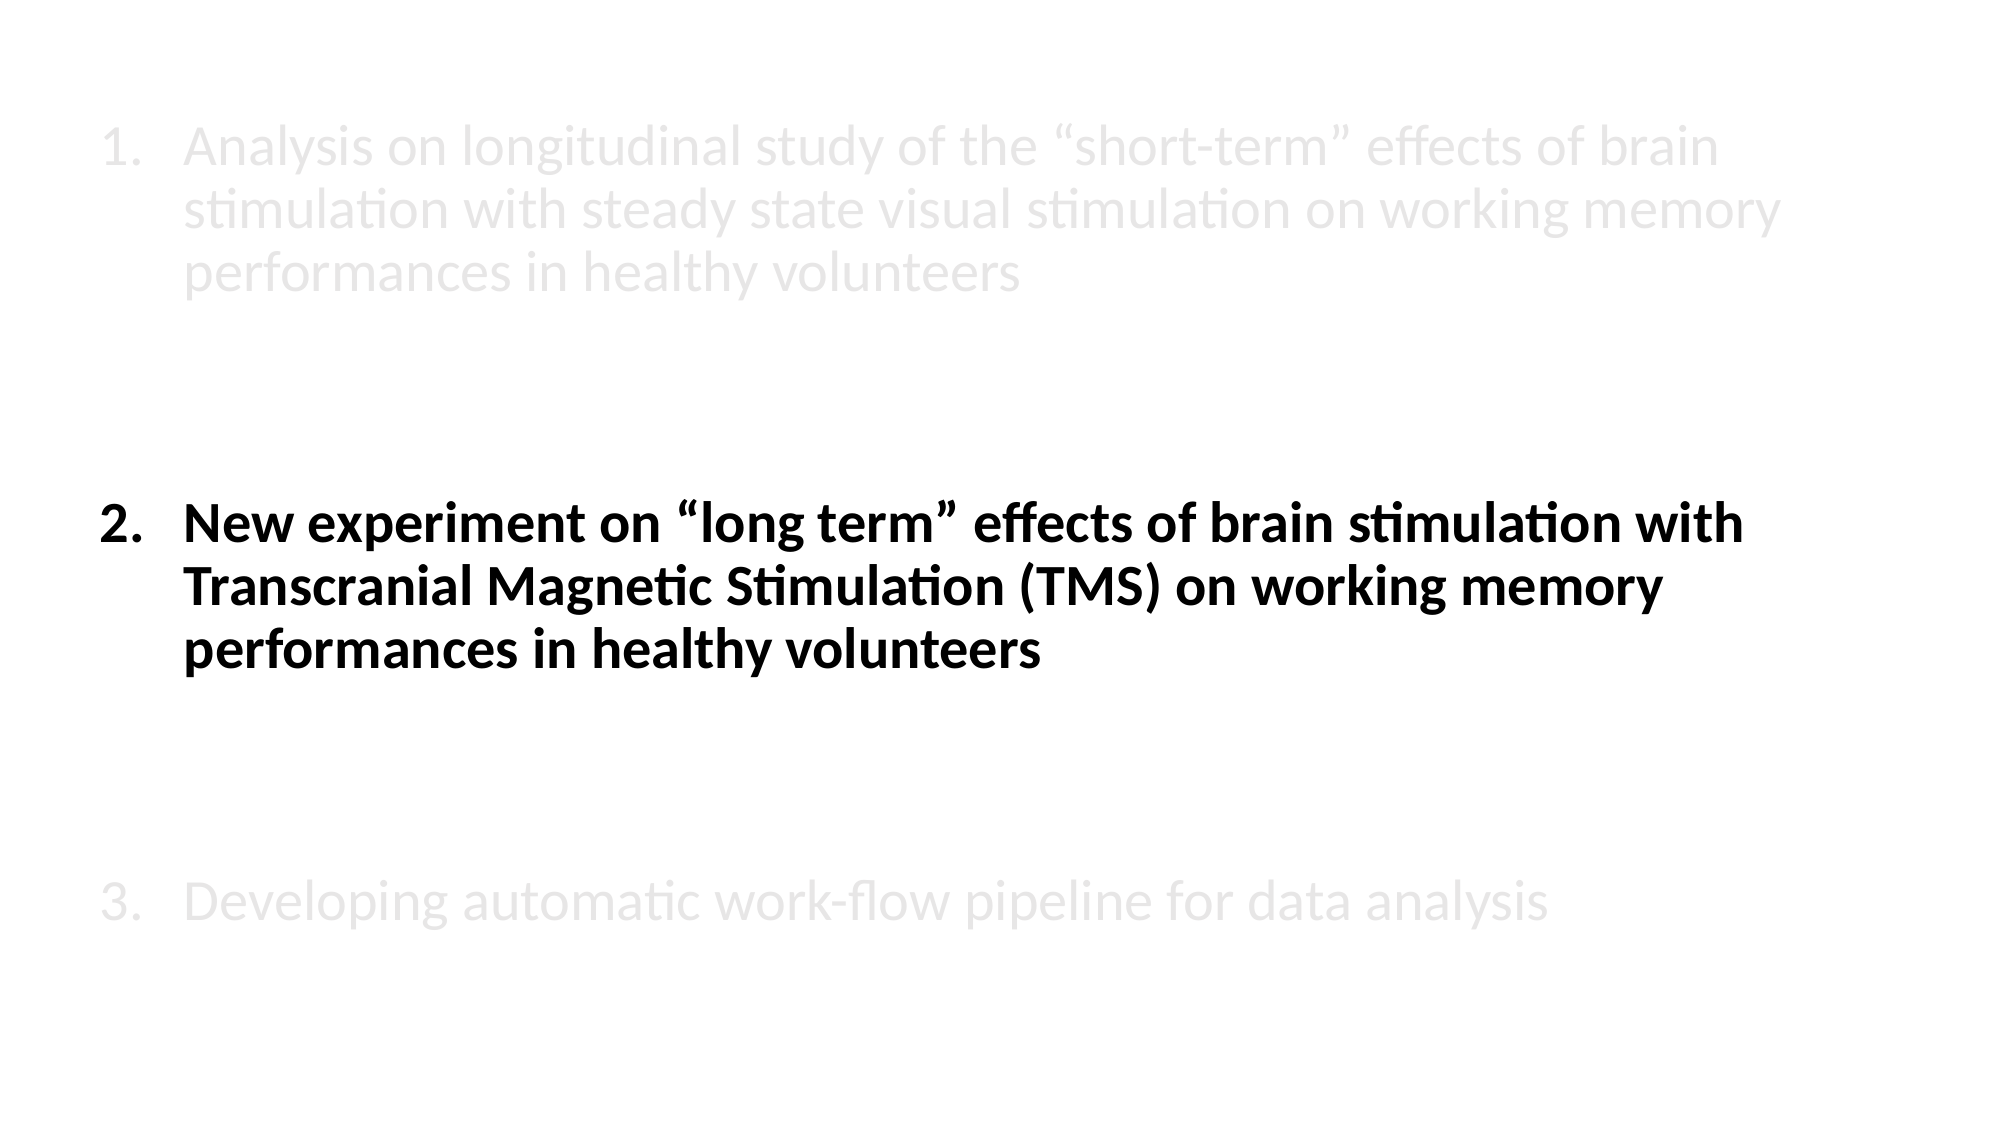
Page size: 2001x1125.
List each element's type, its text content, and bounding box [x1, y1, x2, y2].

list Analysis on longitudinal study of the “short-term” effects of brain stimulation with steady state visual stimulation on working memory performances in healthy volunteers New experiment on “long term” effects of brain stimulation with Transcranial Magnetic Stimulation (TMS) on working memory performances in healthy volunteers Developing automatic work-flow pipeline for data analysis [84, 107, 1898, 1014]
